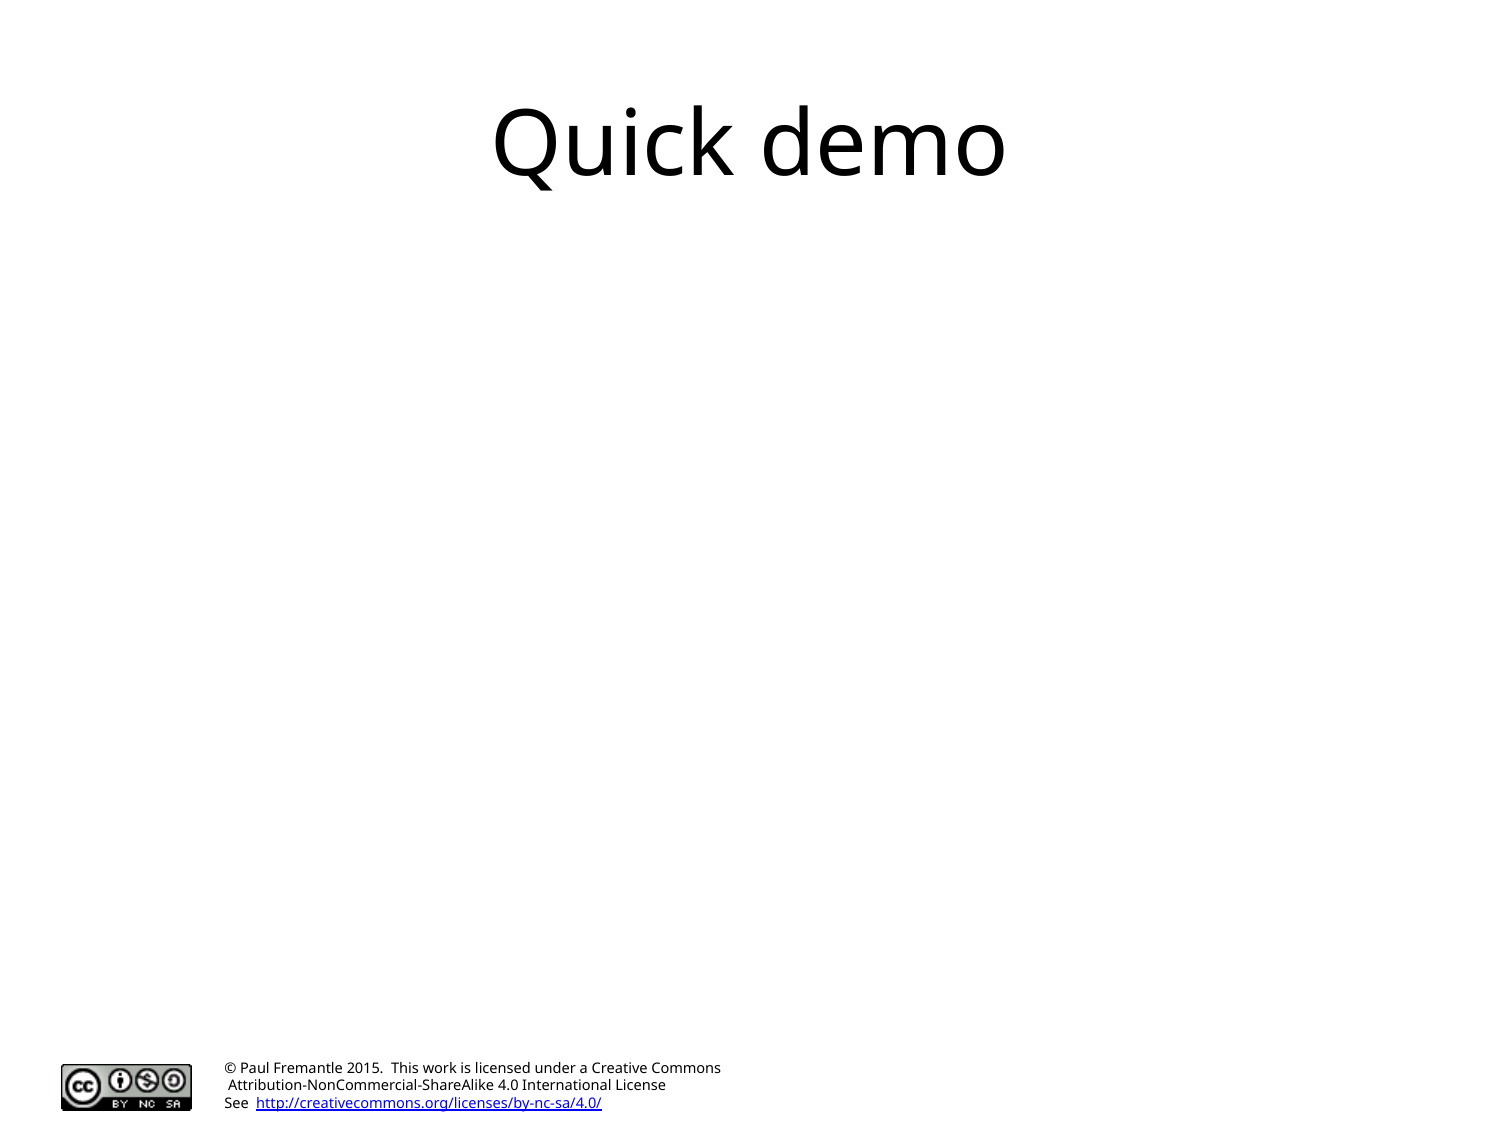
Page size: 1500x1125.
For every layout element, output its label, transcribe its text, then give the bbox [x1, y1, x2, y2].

picture [61, 1064, 192, 1111]
title Quick demo [75, 45, 1425, 233]
